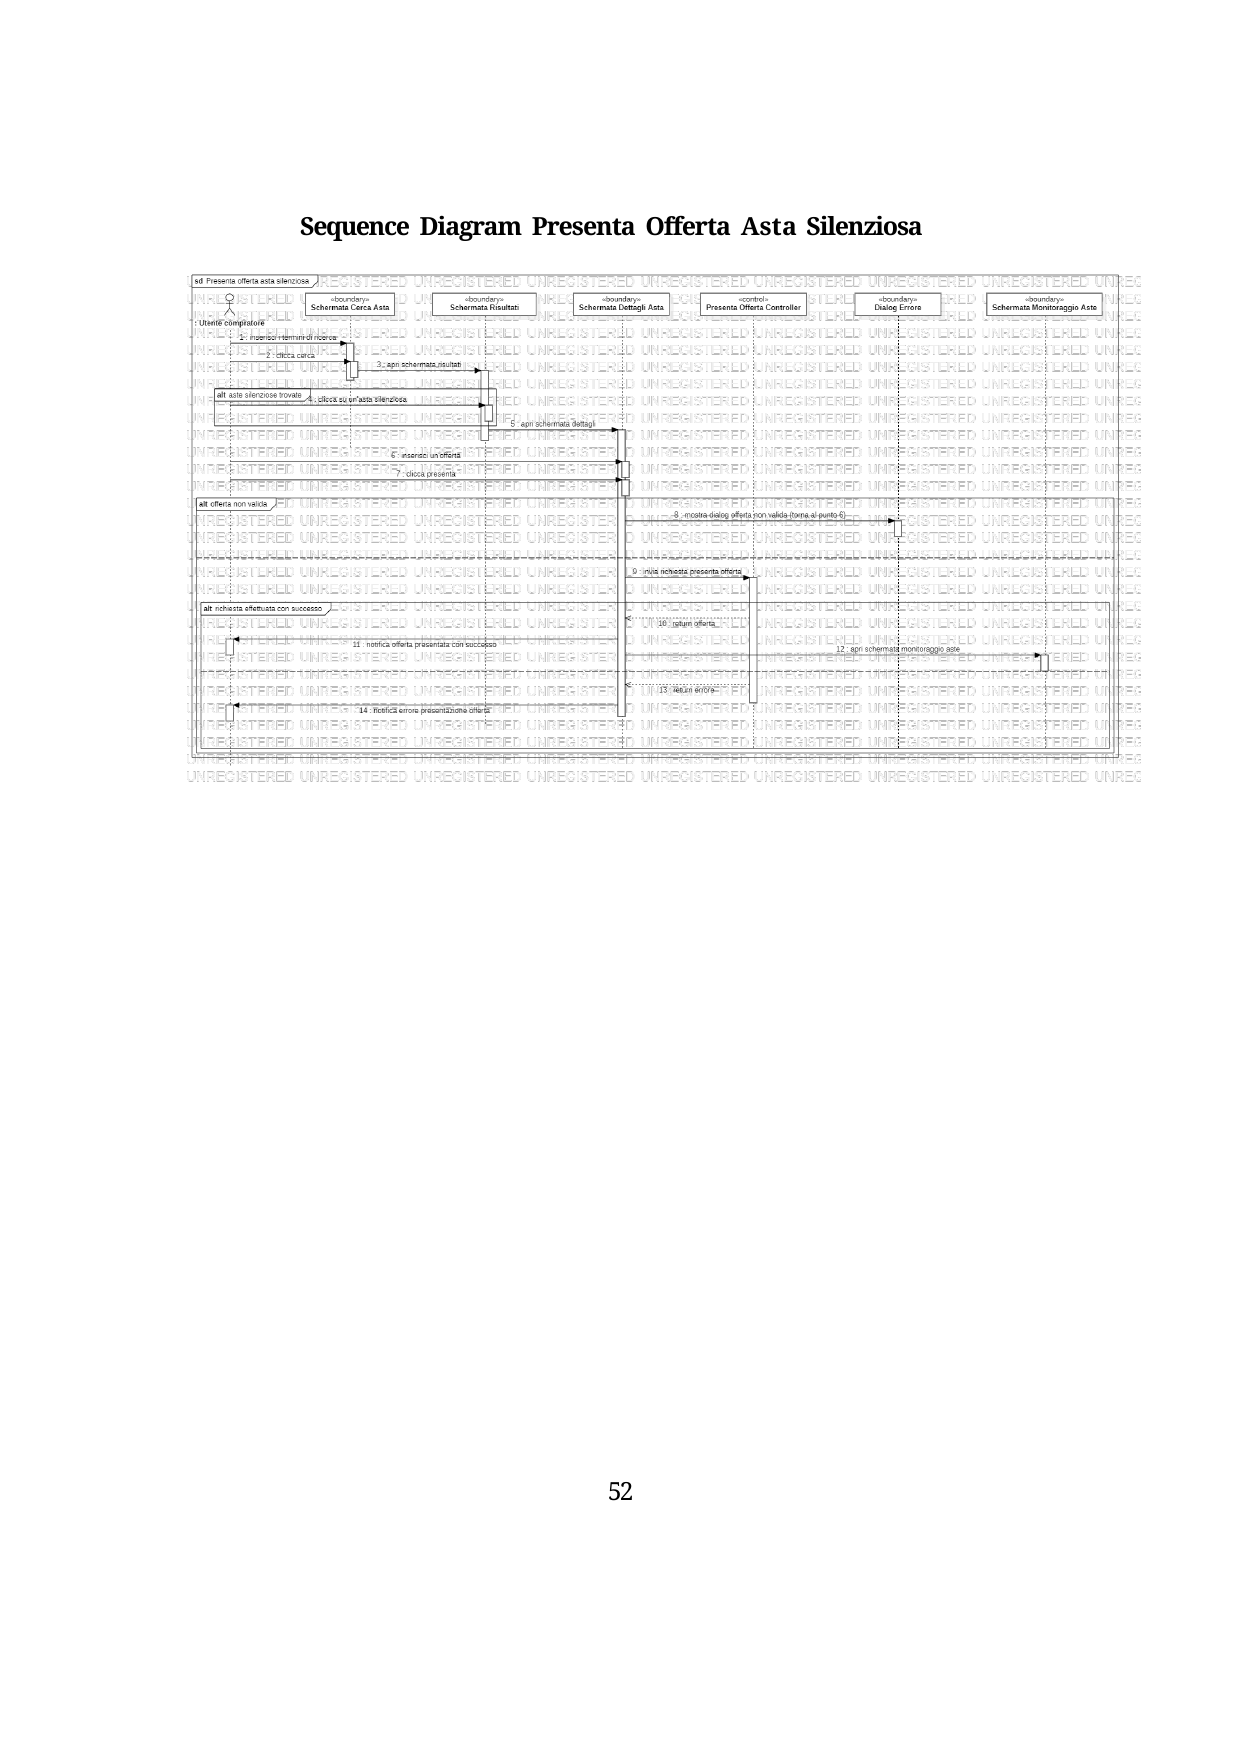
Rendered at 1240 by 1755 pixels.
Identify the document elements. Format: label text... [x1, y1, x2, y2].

slide_number 30 [601, 1474, 639, 1755]
text_box Sequence Diagram Presenta Offerta Asta Silenziosa [297, 208, 935, 241]
picture [185, 268, 1142, 789]
